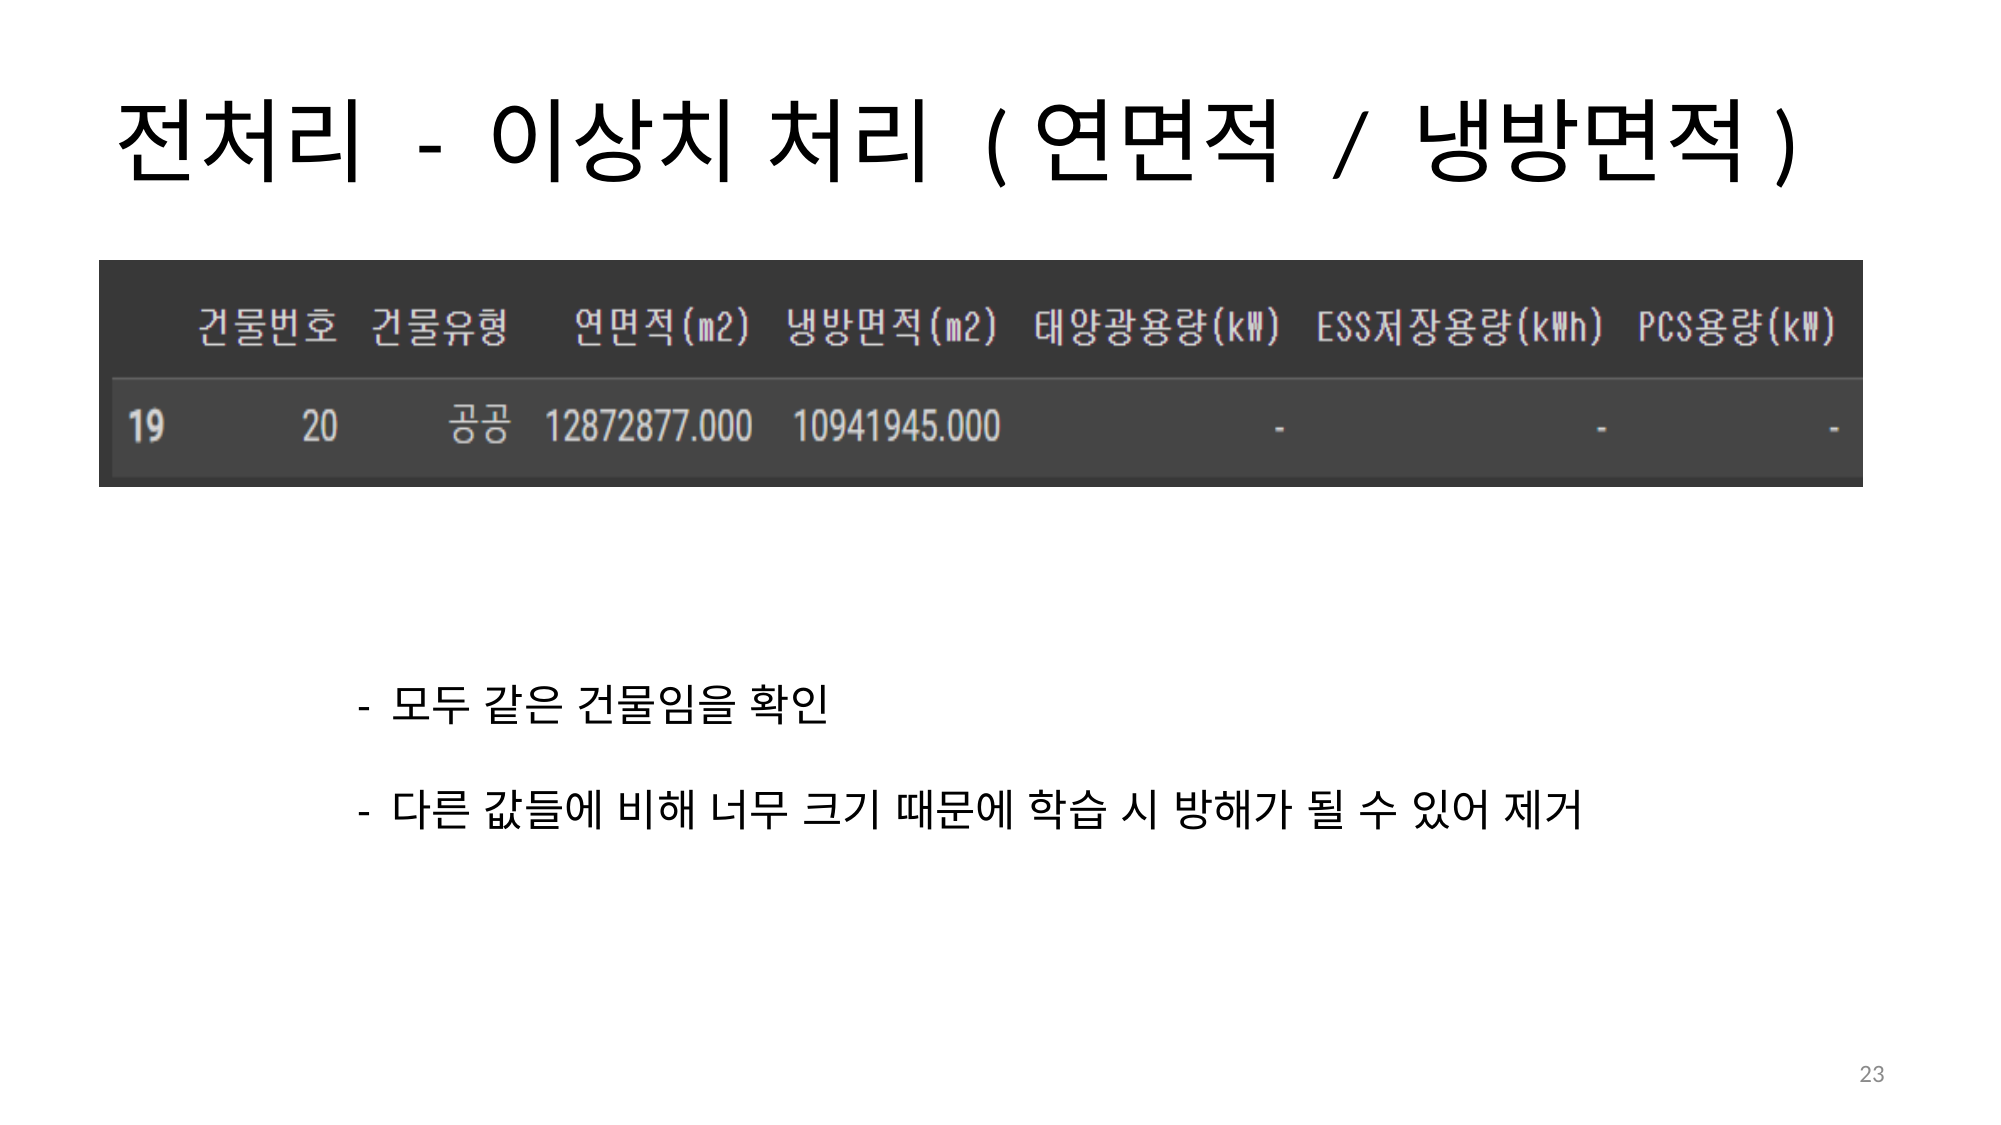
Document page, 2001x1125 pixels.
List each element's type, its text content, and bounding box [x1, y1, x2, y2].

slide_number 22 [1433, 1042, 1900, 1103]
text_box - 모두 같은 건물임을 확인 - 다른 값들에 비해 너무 크기 때문에 학습 시 방해가 될 수 있어 제거 [342, 669, 1658, 843]
picture [99, 260, 1864, 487]
title 전처리 - 이상치 처리 (연면적 / 냉방면적) [99, 45, 1900, 233]
